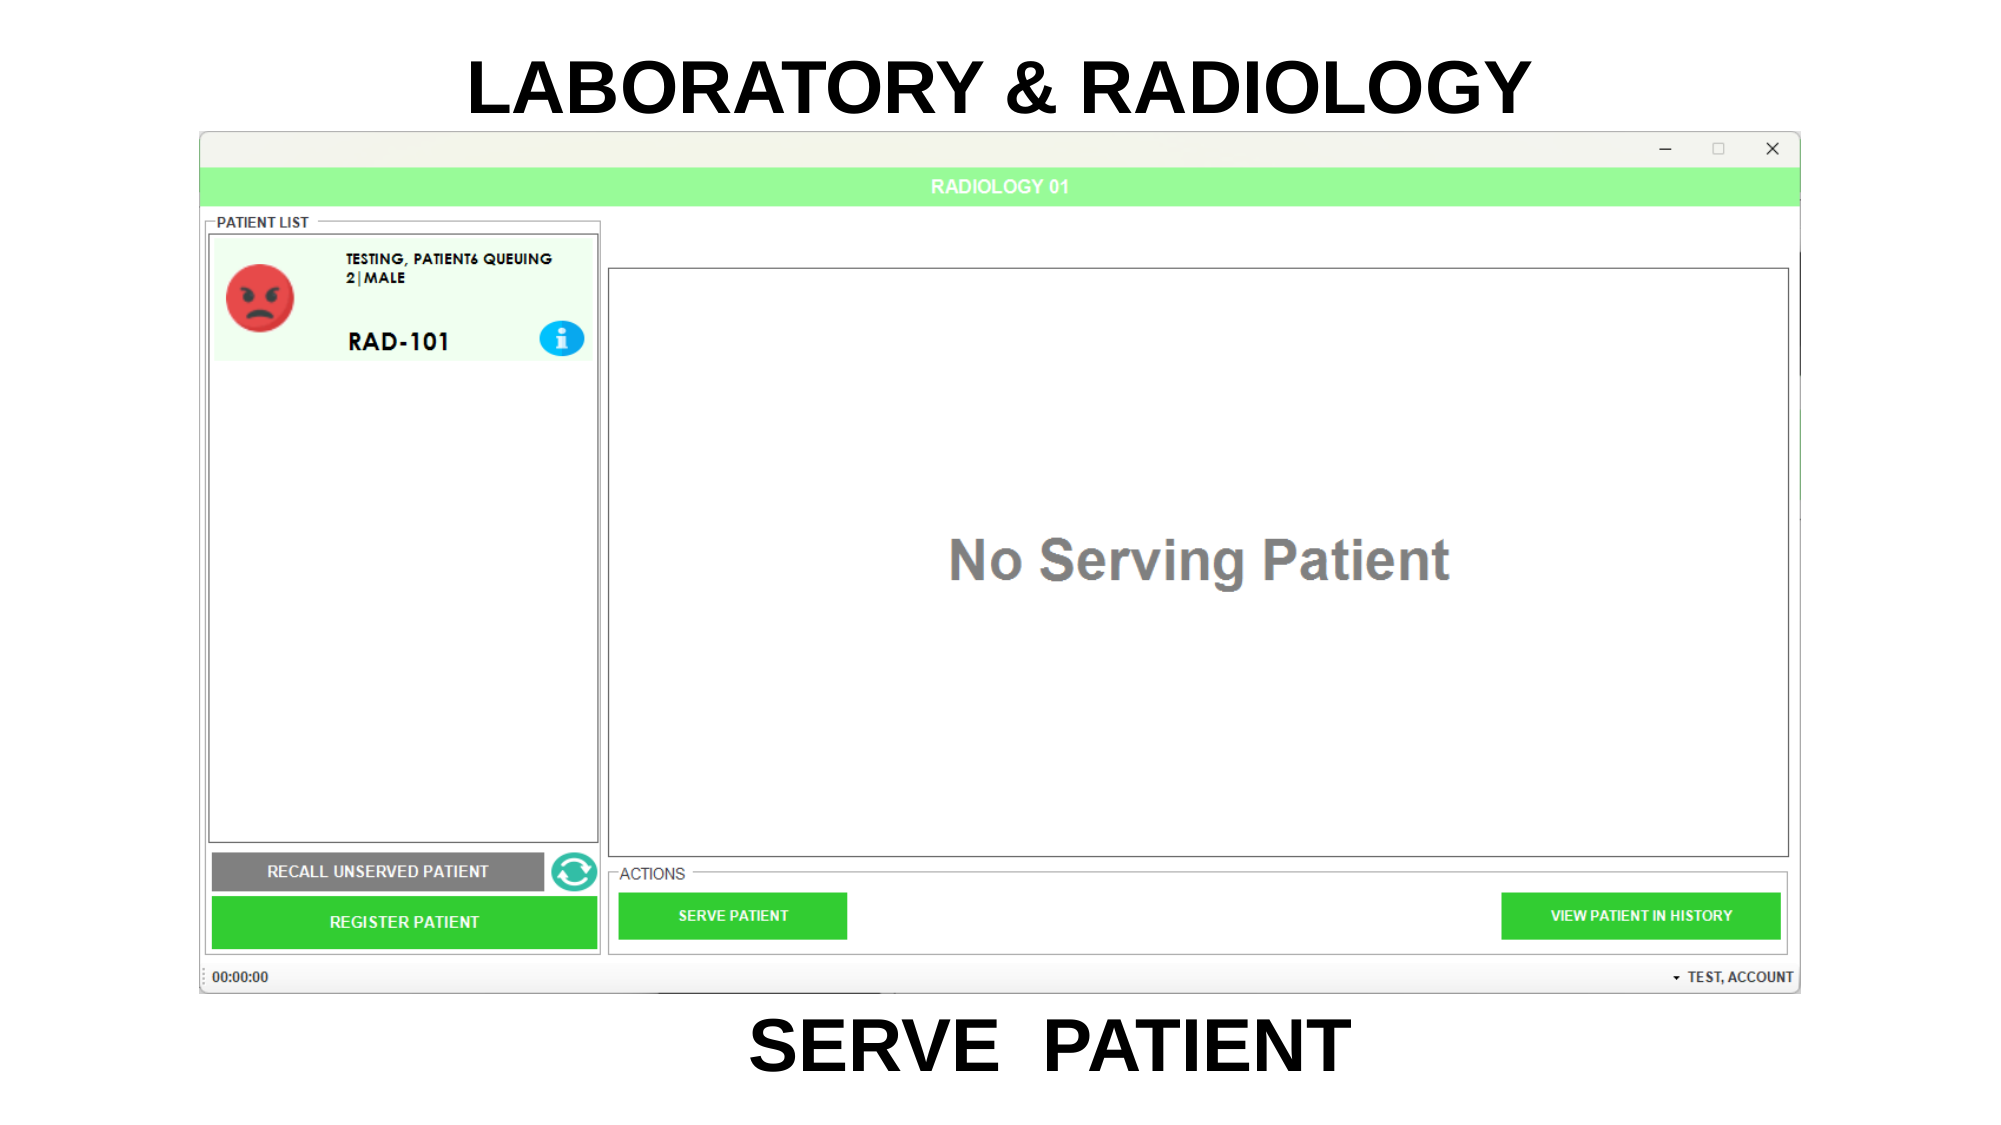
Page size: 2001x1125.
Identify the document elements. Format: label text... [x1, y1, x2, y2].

picture [199, 131, 1801, 994]
text_box LABORATORY & RADIOLOGY [249, 0, 1750, 131]
text_box SERVE PATIENT [300, 994, 1801, 1125]
